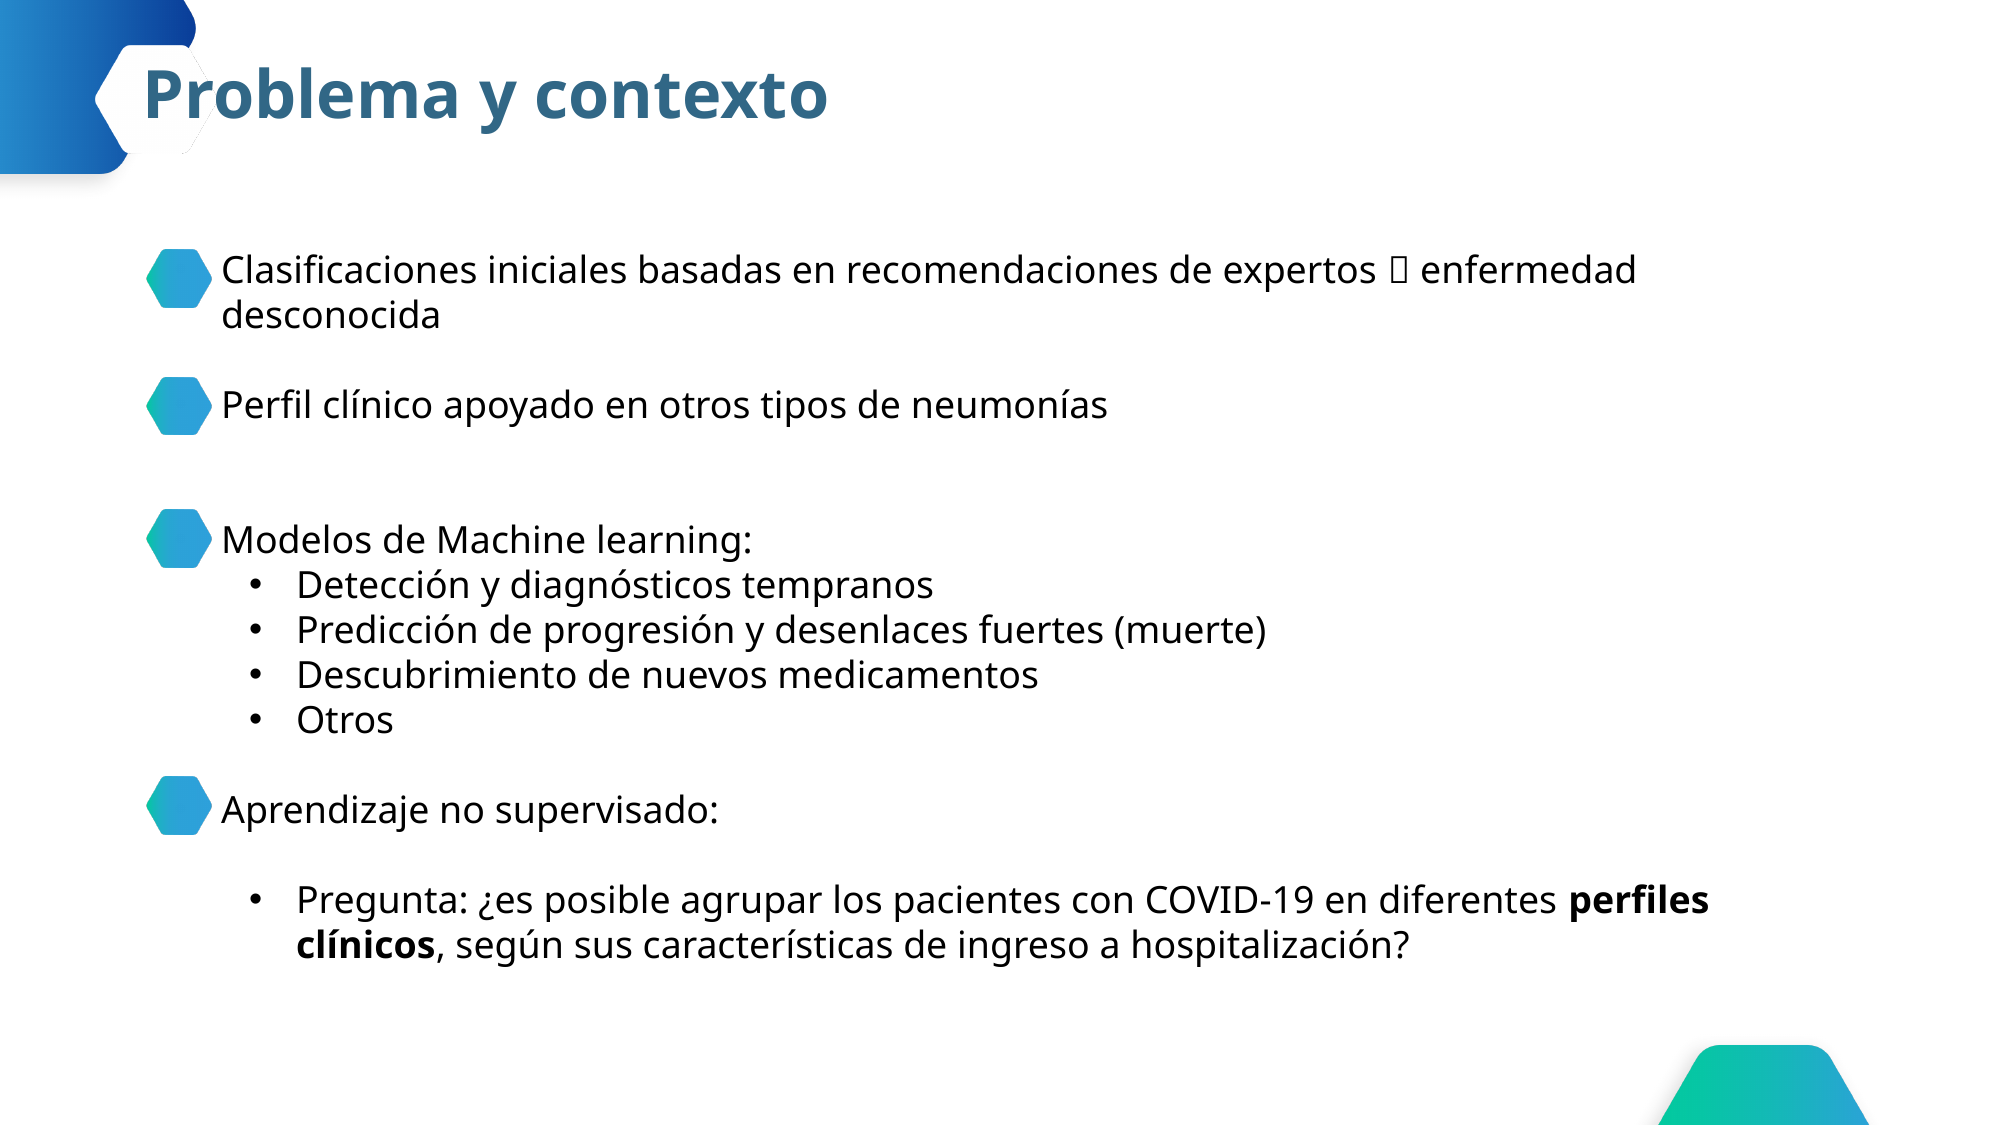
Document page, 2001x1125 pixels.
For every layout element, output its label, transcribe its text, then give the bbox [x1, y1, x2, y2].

picture [146, 776, 212, 835]
text_box Clasificaciones iniciales basadas en recomendaciones de expertos  enfermedad desconocida Perfil clínico apoyado en otros tipos de neumonías Modelos de Machine learning: Detección y diagnósticos tempranos Predicción de progresión y desenlaces fuertes (muerte) Descubrimiento de nuevos medicamentos Otros Aprendizaje no supervisado: Pregunta: ¿es posible agrupar los pacientes con COVID-19 en diferentes perfiles clínicos, según sus características de ingreso a hospitalización? [159, 239, 1838, 1064]
picture [146, 509, 212, 568]
picture [1581, 994, 1934, 1125]
picture [146, 377, 212, 436]
text_box Problema y contexto [238, 44, 919, 140]
picture [146, 249, 212, 308]
picture [0, 0, 238, 240]
